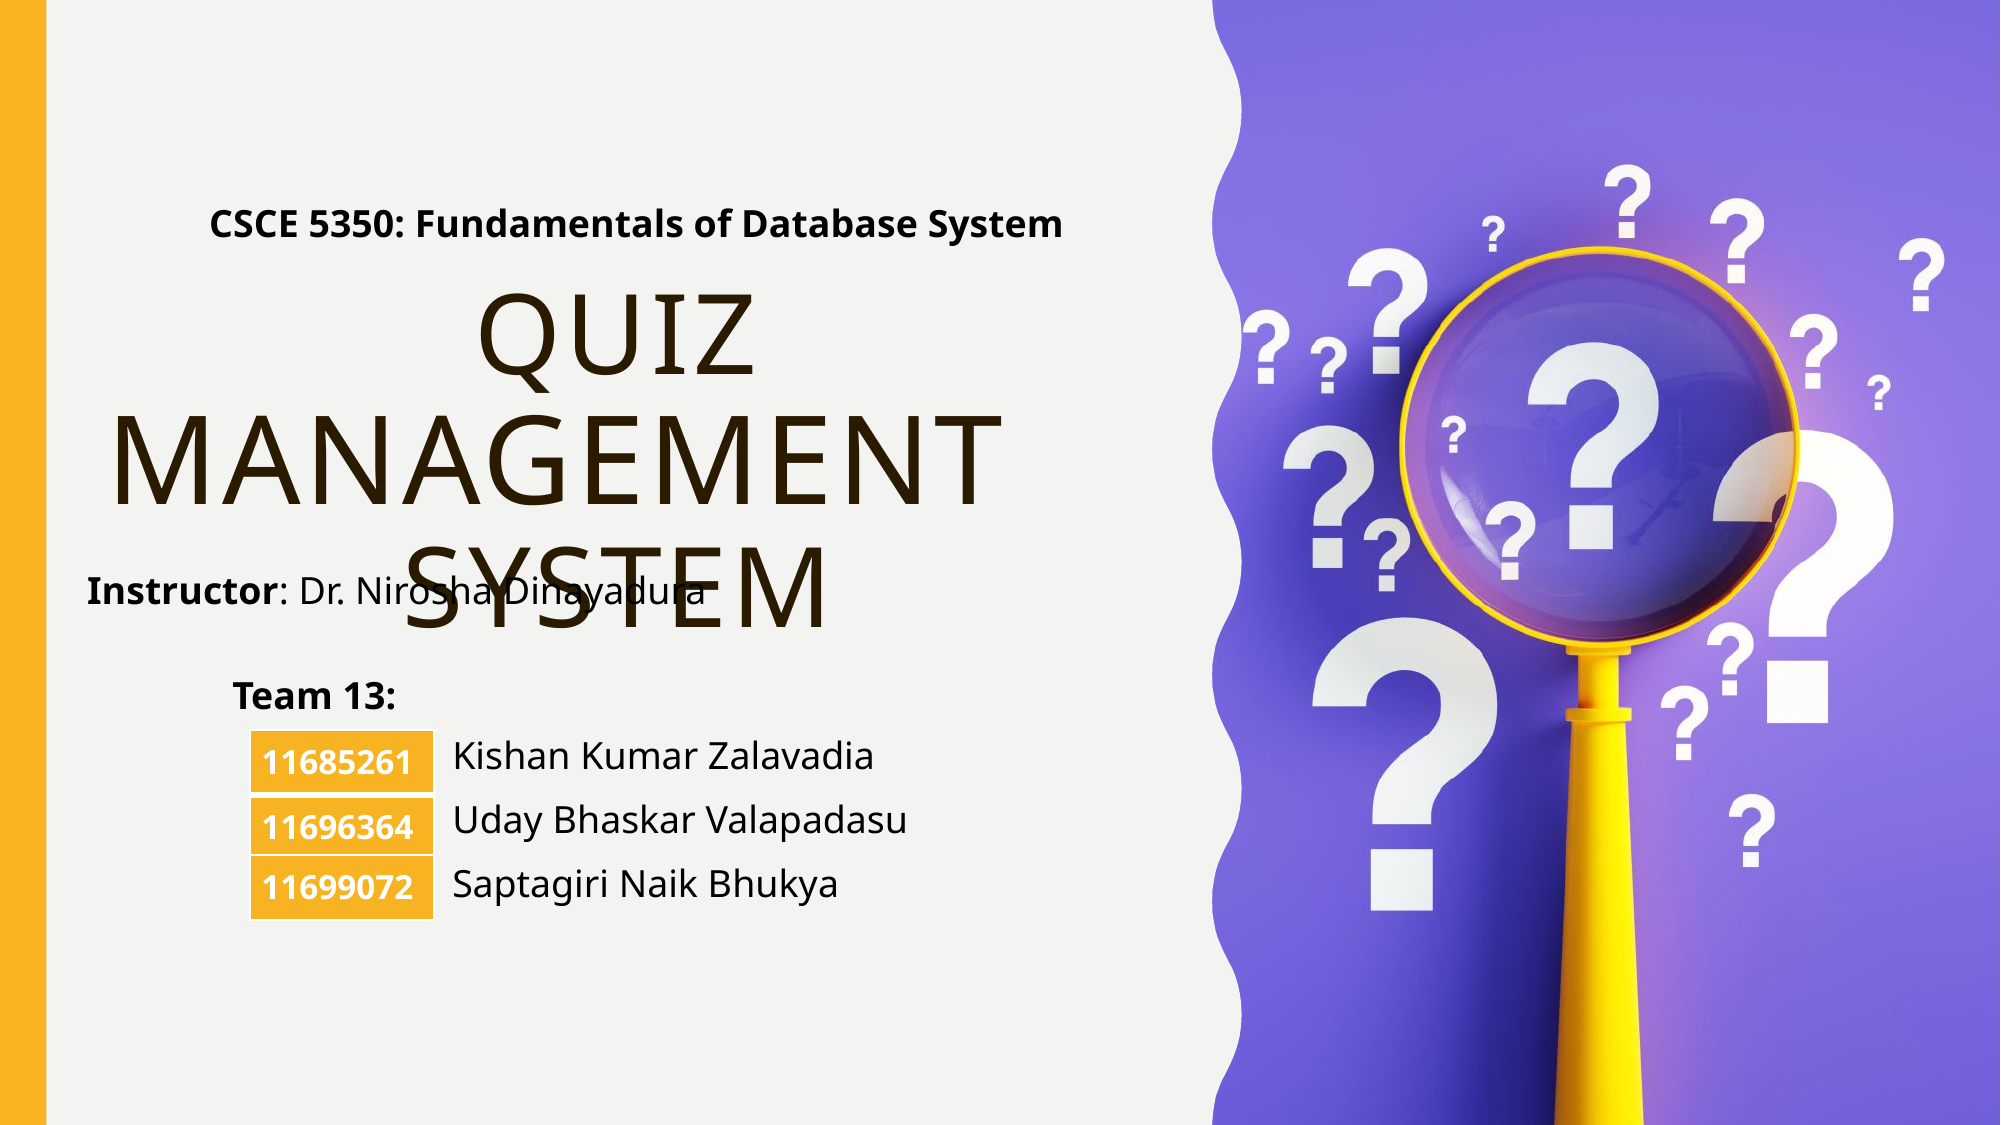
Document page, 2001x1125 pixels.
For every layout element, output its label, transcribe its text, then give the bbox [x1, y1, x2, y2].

table_header 11685261 [251, 731, 433, 792]
text_box Kishan Kumar Zalavadia Uday Bhaskar Valapadasu Saptagiri Naik Bhukya [437, 660, 1203, 1125]
text_box CSCE 5350: Fundamentals of Database System [114, 185, 1160, 252]
title Quiz management system [47, 270, 1203, 661]
table_cell 11696364 [251, 798, 433, 854]
text_box [47, 661, 437, 1125]
text_box Team 13: [217, 664, 412, 770]
table_cell 11699072 [251, 856, 433, 919]
text_box [0, 0, 47, 1125]
text_box [47, 0, 1203, 270]
picture [1203, 0, 2000, 1125]
text_box Instructor: Dr. Nirosha Dinayadura [72, 559, 732, 620]
